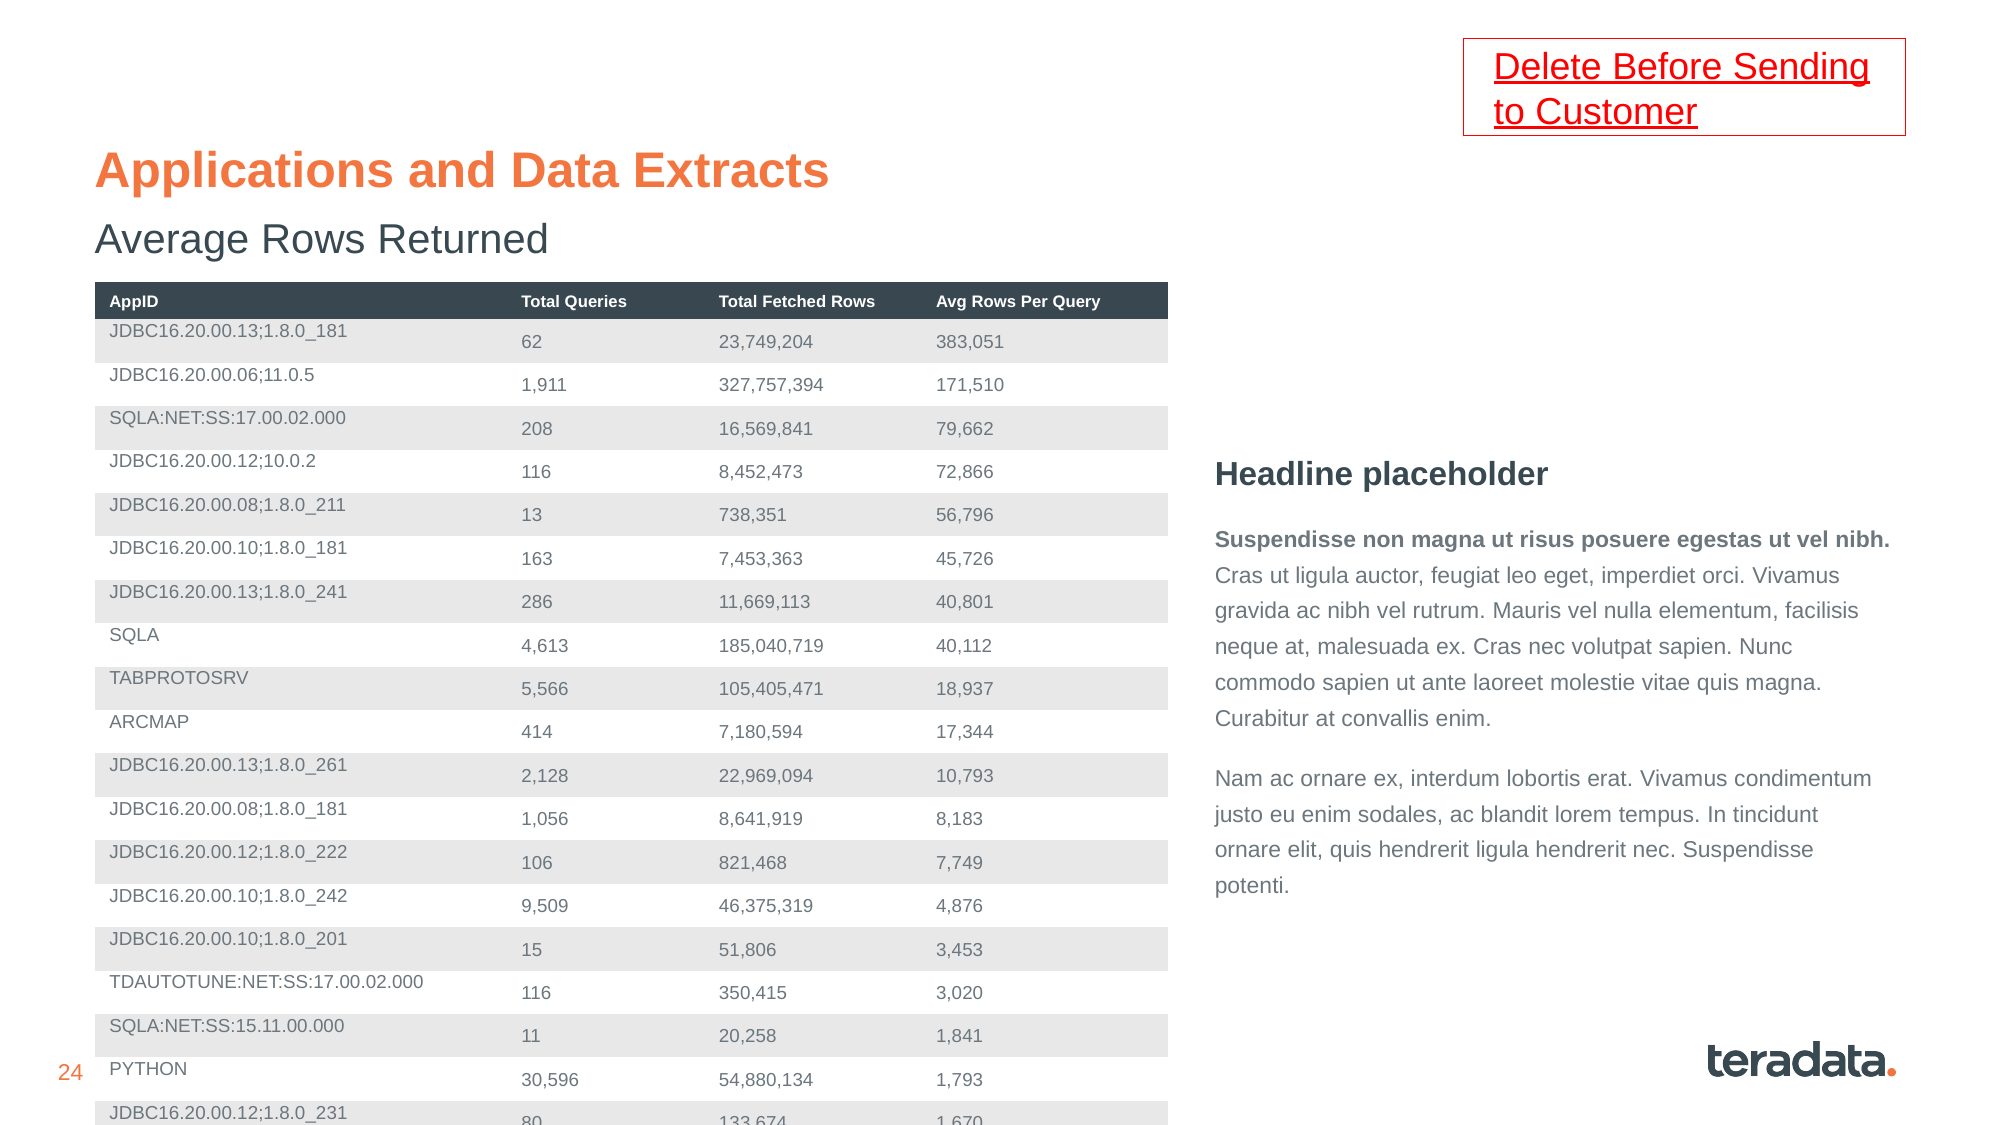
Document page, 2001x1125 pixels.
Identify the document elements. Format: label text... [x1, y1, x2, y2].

table_cell 1,911 [507, 363, 704, 406]
table_cell 8,183 [921, 797, 1168, 840]
table_cell 185,040,719 [704, 623, 921, 667]
table_cell 738,351 [704, 493, 921, 536]
table_cell 1,793 [921, 1057, 1168, 1101]
text_box Delete Before Sending to Customer [1463, 38, 1906, 136]
table_cell 46,375,319 [704, 884, 921, 927]
table_cell 15 [507, 927, 704, 971]
table_cell SQLA:NET:SS:15.11.00.000 [95, 1014, 507, 1057]
table_cell 3,020 [921, 971, 1168, 1014]
table_cell 7,749 [921, 840, 1168, 884]
table_cell 1,056 [507, 797, 704, 840]
table_cell 7,180,594 [704, 710, 921, 753]
table_cell ARCMAP [95, 710, 507, 753]
table_cell 2,128 [507, 753, 704, 797]
table_cell 18,937 [921, 667, 1168, 710]
picture [1708, 1041, 1896, 1077]
table_header Total Fetched Rows [704, 282, 921, 319]
table_cell 17,344 [921, 710, 1168, 753]
table_cell 40,801 [921, 580, 1168, 623]
table_cell 9,509 [507, 884, 704, 927]
table_cell 23,749,204 [704, 319, 921, 363]
table_cell SQLA [95, 623, 507, 667]
table_cell 45,726 [921, 536, 1168, 580]
table_cell SQLA:NET:SS:17.00.02.000 [95, 406, 507, 450]
table_cell JDBC16.20.00.13;1.8.0_261 [95, 753, 507, 797]
table_cell JDBC16.20.00.10;1.8.0_242 [95, 884, 507, 927]
table_cell 11 [507, 1014, 704, 1057]
table_cell 133,674 [704, 1101, 921, 1125]
table_cell JDBC16.20.00.12;1.8.0_222 [95, 840, 507, 884]
table_cell TDAUTOTUNE:NET:SS:17.00.02.000 [95, 971, 507, 1014]
table_cell 10,793 [921, 753, 1168, 797]
table_cell 286 [507, 580, 704, 623]
table_cell 5,566 [507, 667, 704, 710]
table_cell 54,880,134 [704, 1057, 921, 1101]
table_cell JDBC16.20.00.12;1.8.0_231 [95, 1101, 507, 1125]
table_cell 40,112 [921, 623, 1168, 667]
table_cell 414 [507, 710, 704, 753]
table_cell 7,453,363 [704, 536, 921, 580]
table_header Total Queries [507, 282, 704, 319]
table_cell 4,876 [921, 884, 1168, 927]
table_cell 11,669,113 [704, 580, 921, 623]
table_cell 8,452,473 [704, 450, 921, 493]
table_cell 80 [507, 1101, 704, 1125]
table_cell 62 [507, 319, 704, 363]
table_cell JDBC16.20.00.13;1.8.0_241 [95, 580, 507, 623]
table_cell TABPROTOSRV [95, 667, 507, 710]
table_cell 208 [507, 406, 704, 450]
table_cell 106 [507, 840, 704, 884]
table_cell 327,757,394 [704, 363, 921, 406]
table_cell 72,866 [921, 450, 1168, 493]
table_cell JDBC16.20.00.13;1.8.0_181 [95, 319, 507, 363]
table_cell 13 [507, 493, 704, 536]
table_cell JDBC16.20.00.06;11.0.5 [95, 363, 507, 406]
table_cell 383,051 [921, 319, 1168, 363]
table_cell JDBC16.20.00.10;1.8.0_201 [95, 927, 507, 971]
table_cell PYTHON [95, 1057, 507, 1101]
table_cell 16,569,841 [704, 406, 921, 450]
title Applications and Data Extracts [94, 64, 1906, 199]
table_cell 350,415 [704, 971, 921, 1014]
table_cell 8,641,919 [704, 797, 921, 840]
list Average Rows Returned [94, 201, 1905, 280]
table_cell JDBC16.20.00.08;1.8.0_181 [95, 797, 507, 840]
text_box Headline placeholder Suspendisse non magna ut risus posuere egestas ut vel nibh. Cras ut ligula auctor, feugiat leo eget, imperdiet orci. Vivamus gravida ac nibh vel rutrum. Mauris vel nulla elementum, facilisis neque at, malesuada ex. Cras nec volutpat sapien. Nunc commodo sapien ut ante laoreet molestie vitae quis magna. Curabitur at convallis enim. Nam ac ornare ex, interdum lobortis erat. Vivamus condimentum justo eu enim sodales, ac blandit lorem tempus. In tincidunt ornare elit, quis hendrerit ligula hendrerit nec. Suspendisse potenti. [1200, 432, 1907, 906]
table_cell JDBC16.20.00.08;1.8.0_211 [95, 493, 507, 536]
table_cell 79,662 [921, 406, 1168, 450]
table_header AppID [95, 282, 507, 319]
table_cell 171,510 [921, 363, 1168, 406]
table_cell 105,405,471 [704, 667, 921, 710]
table_cell 51,806 [704, 927, 921, 971]
table_header Avg Rows Per Query [921, 282, 1168, 319]
table_cell JDBC16.20.00.10;1.8.0_181 [95, 536, 507, 580]
table_cell 20,258 [704, 1014, 921, 1057]
table_cell JDBC16.20.00.12;10.0.2 [95, 450, 507, 493]
table_cell 1,841 [921, 1014, 1168, 1057]
table_cell 56,796 [921, 493, 1168, 536]
table_cell 821,468 [704, 840, 921, 884]
table_cell 1,670 [921, 1101, 1168, 1125]
table_cell 30,596 [507, 1057, 704, 1101]
table_cell 22,969,094 [704, 753, 921, 797]
table_cell 116 [507, 450, 704, 493]
table_cell 4,613 [507, 623, 704, 667]
table_cell 163 [507, 536, 704, 580]
table_cell 3,453 [921, 927, 1168, 971]
table_cell 116 [507, 971, 704, 1014]
